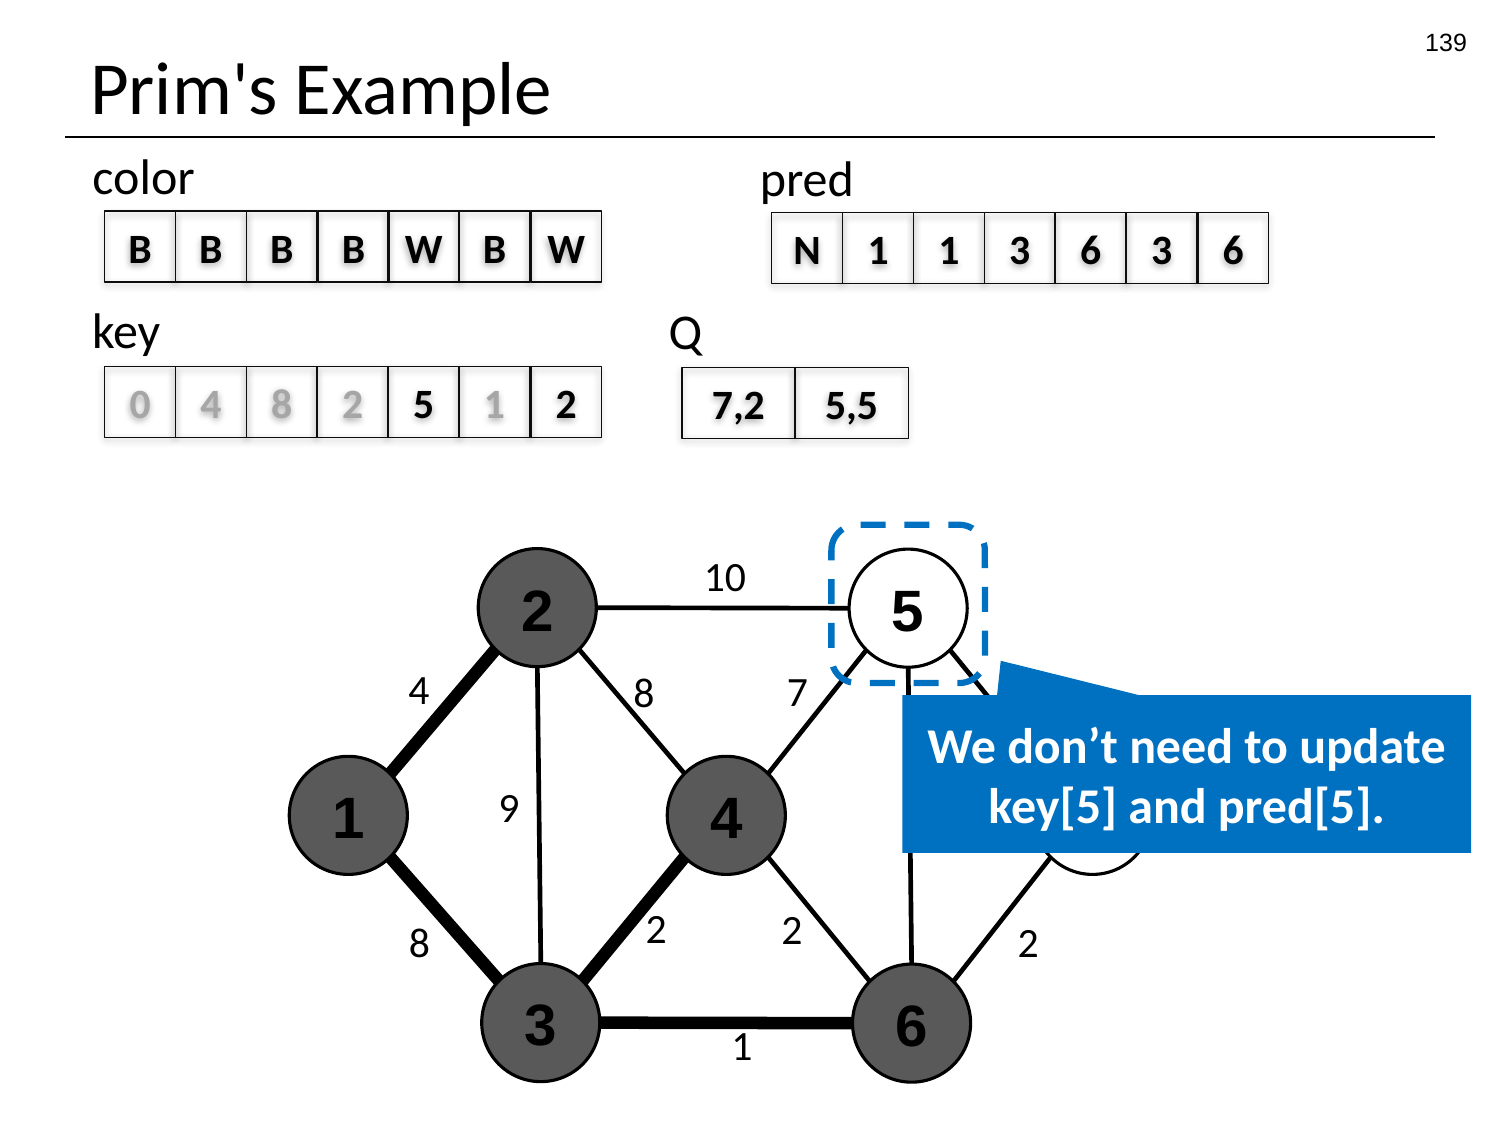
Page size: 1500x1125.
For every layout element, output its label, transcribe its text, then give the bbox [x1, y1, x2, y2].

text_box 3 [1125, 212, 1197, 284]
text_box 0 [104, 366, 174, 438]
text_box 3 [481, 963, 600, 1082]
text_box 1 [458, 366, 529, 438]
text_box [949, 649, 1051, 774]
text_box [831, 524, 985, 684]
text_box 6 [852, 964, 971, 1083]
text_box 1 [716, 1011, 768, 1021]
text_box 9 [483, 773, 531, 838]
text_box color [77, 137, 210, 212]
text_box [767, 856, 871, 982]
text_box 2 [317, 366, 386, 438]
text_box key [77, 290, 176, 366]
text_box N [771, 214, 840, 284]
text_box W [390, 210, 458, 283]
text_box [953, 856, 1051, 982]
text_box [389, 649, 496, 774]
text_box B [458, 210, 530, 283]
text_box 5 [387, 366, 457, 438]
text_box 6 [1197, 212, 1269, 284]
text_box 7 [1047, 853, 1138, 875]
text_box Q [653, 291, 718, 367]
slide_number 139 [1131, 18, 1483, 62]
text_box We don’t need to update key[5] and pred[5]. [916, 674, 1472, 853]
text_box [582, 856, 685, 982]
text_box B [317, 210, 390, 283]
text_box pred [744, 138, 869, 214]
text_box 5,5 [794, 367, 909, 439]
title Prim's Example [75, 20, 1425, 138]
text_box B [175, 210, 246, 283]
text_box 1 [842, 212, 913, 284]
text_box 2 [478, 548, 597, 667]
text_box 2 [530, 366, 602, 438]
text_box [907, 666, 912, 965]
text_box 1 [913, 212, 984, 284]
text_box 7,2 [681, 367, 793, 439]
text_box 1 [716, 1031, 768, 1077]
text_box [767, 649, 867, 774]
text_box 4 [667, 756, 786, 875]
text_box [389, 856, 500, 982]
text_box B [104, 212, 173, 283]
text_box 8 [246, 366, 315, 438]
text_box B [246, 210, 317, 283]
text_box 4 [175, 366, 245, 438]
text_box 3 [984, 212, 1054, 284]
text_box 10 [688, 542, 762, 606]
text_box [578, 649, 685, 774]
text_box 1 [289, 756, 408, 875]
text_box W [530, 210, 602, 283]
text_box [537, 666, 541, 964]
text_box 6 [1054, 212, 1125, 284]
